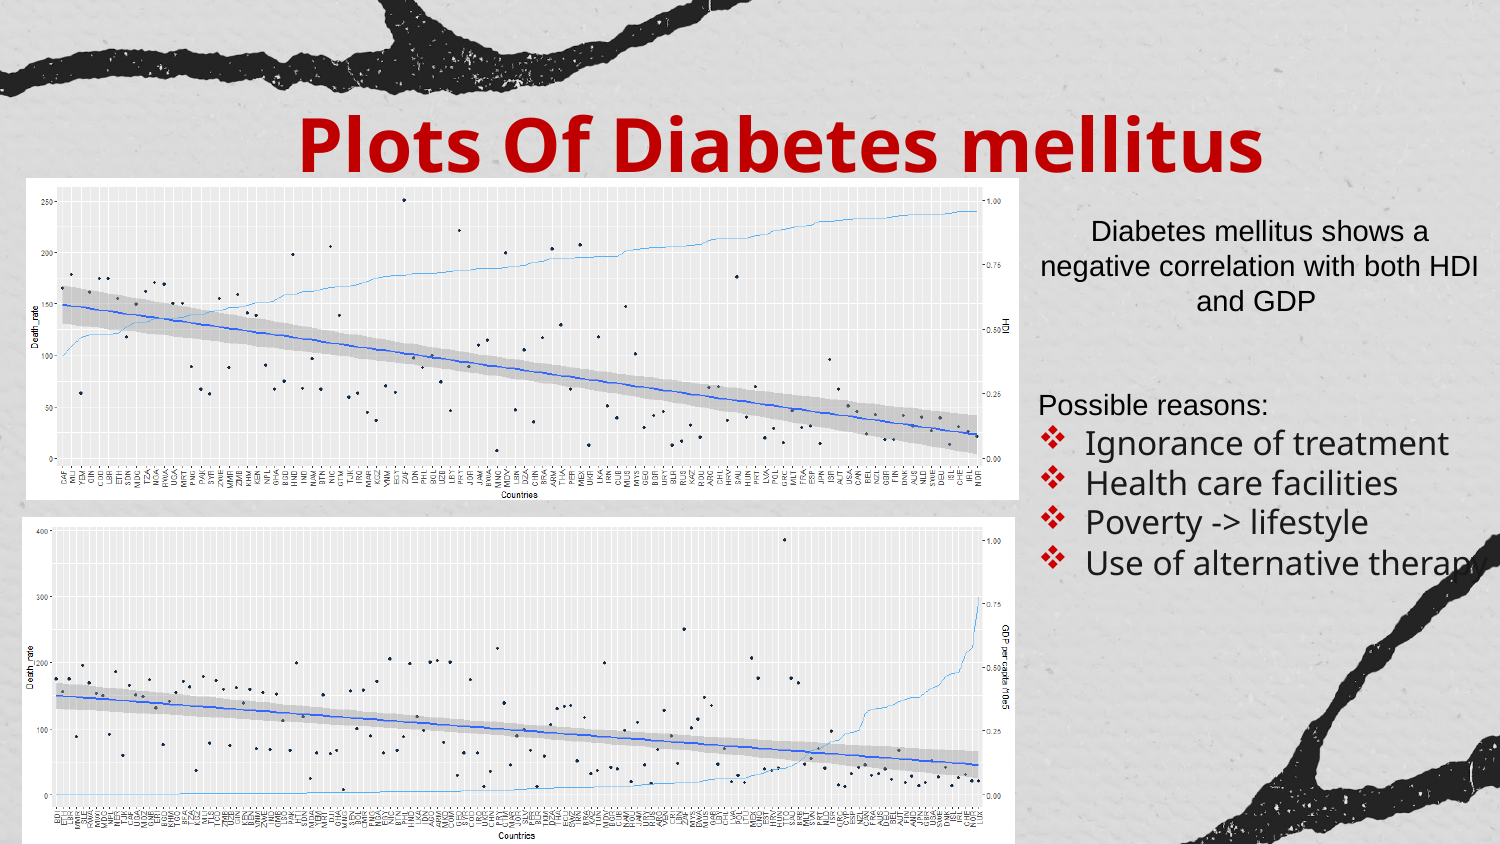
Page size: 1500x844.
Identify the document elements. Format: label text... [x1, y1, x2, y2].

text_box Diabetes mellitus shows a negative correlation with both HDI and GDP Possible reasons: [1023, 196, 1498, 432]
picture [0, 0, 1500, 844]
text_box Plots Of Diabetes mellitus with HDI and GDP [281, 82, 1415, 177]
subtitle Ignorance of treatment Health care facilities Poverty -> lifestyle Use of alternative therapy [1023, 499, 1500, 704]
